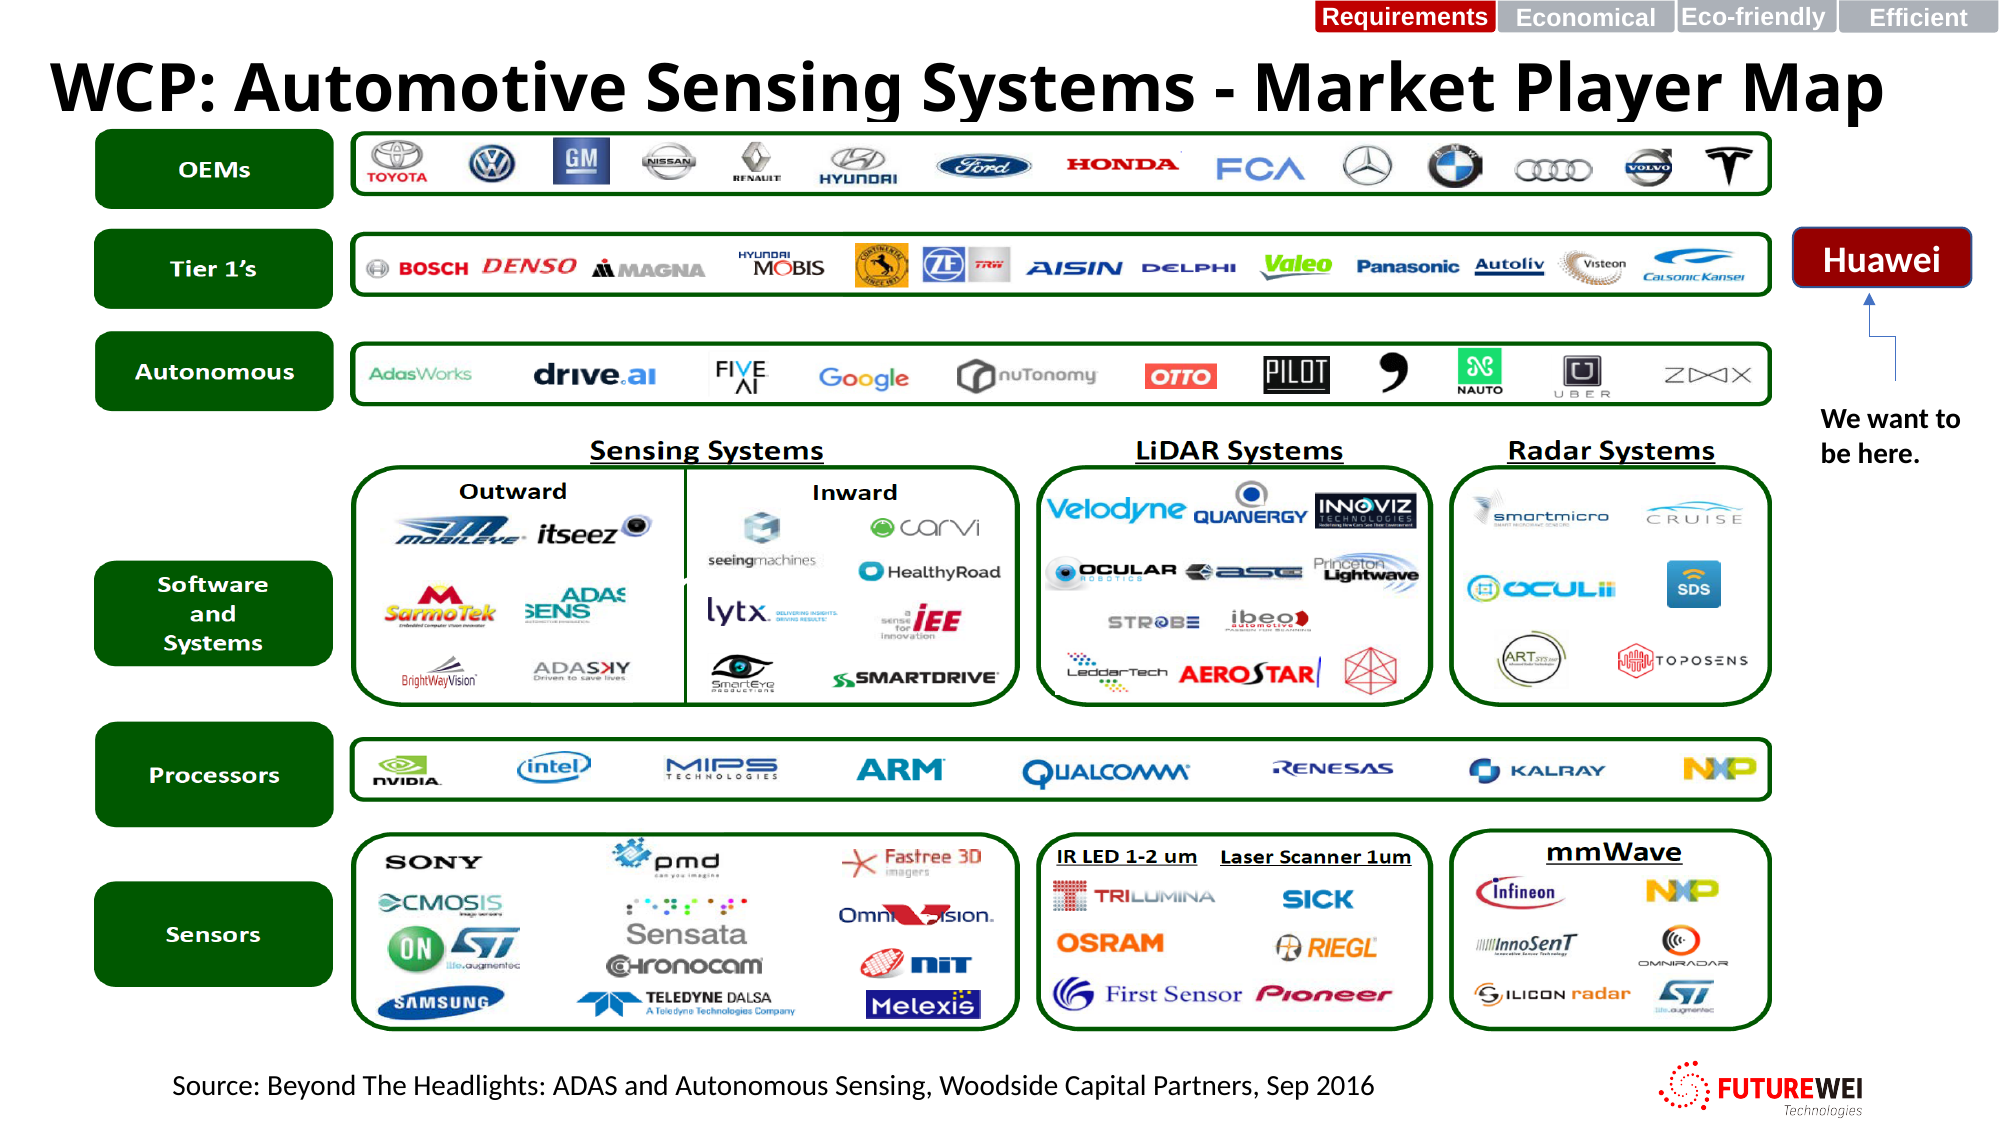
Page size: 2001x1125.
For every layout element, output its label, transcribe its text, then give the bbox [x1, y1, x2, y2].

text_box Efficient [1839, 0, 1999, 33]
text_box We want to be here. [1805, 391, 1985, 477]
picture [91, 122, 1772, 1035]
text_box Economical [1497, 0, 1675, 33]
text_box Source: Beyond The Headlights: ADAS and Autonomous Sensing, Woodside Capital Partners, Sep 2016 [157, 1058, 1392, 1109]
picture [1638, 1040, 1882, 1125]
text_box Eco-friendly [1677, 0, 1837, 33]
title WCP: Automotive Sensing Systems - Market Player Map [35, 28, 1909, 152]
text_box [1838, 323, 1927, 350]
text_box Requirements [1315, 0, 1496, 33]
text_box Huawei [1791, 226, 1973, 289]
